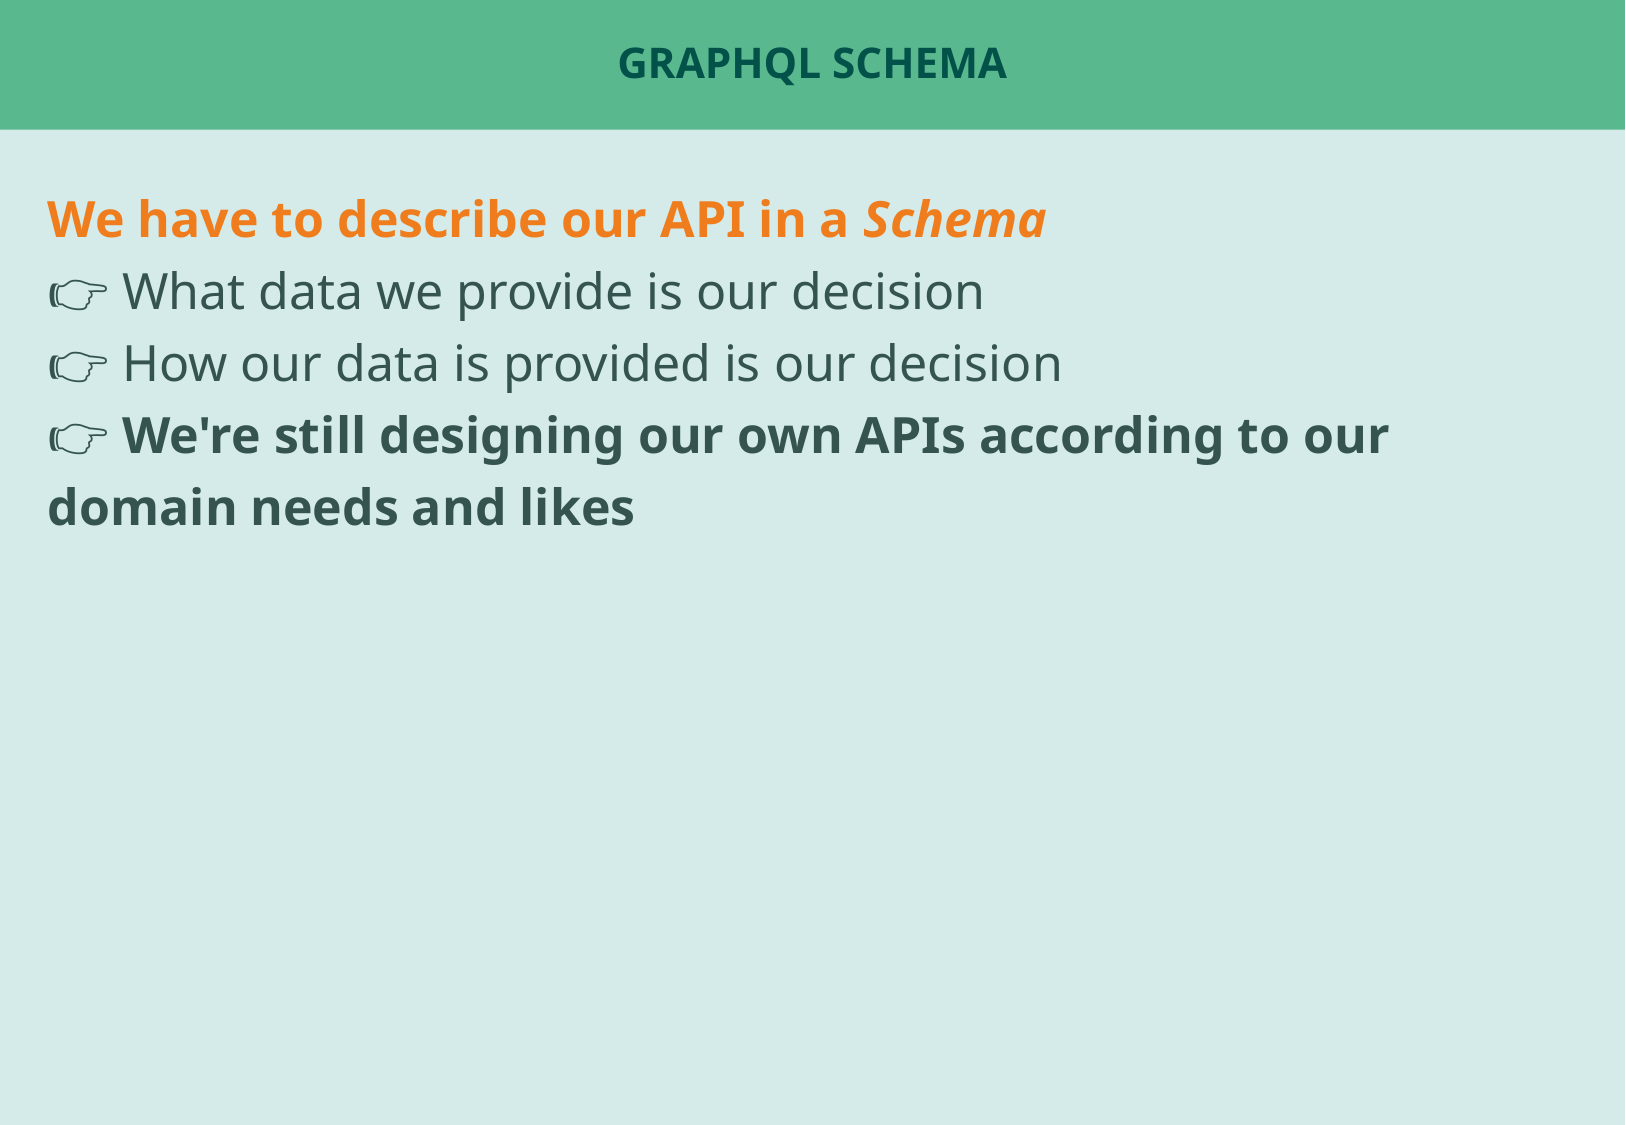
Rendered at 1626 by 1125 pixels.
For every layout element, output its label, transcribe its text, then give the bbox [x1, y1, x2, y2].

text_box We have to describe our API in a Schema 👉 What data we provide is our decision 👉 How our data is provided is our decision 👉 We're still designing our own APIs according to our domain needs and likes [33, 168, 1592, 687]
title GraphQL Schema [0, 0, 1625, 130]
